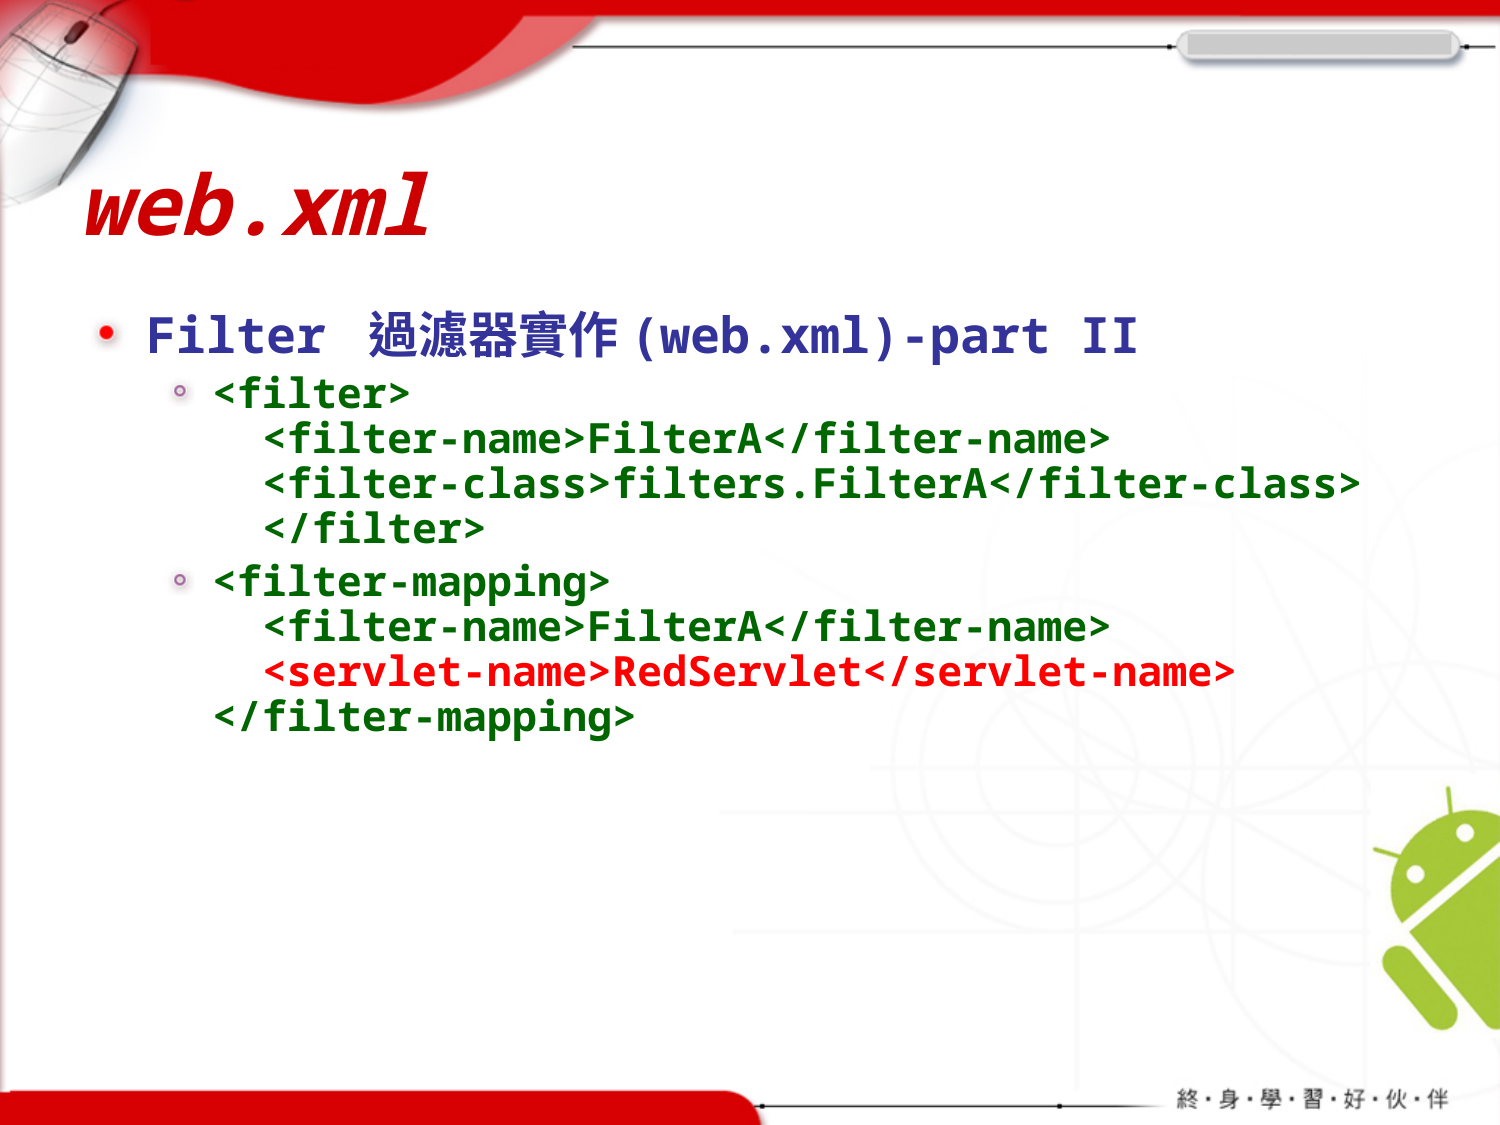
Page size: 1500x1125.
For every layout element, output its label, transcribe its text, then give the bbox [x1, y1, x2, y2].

picture [0, 0, 1500, 1125]
title web.xml [64, 136, 1416, 268]
list Filter 過濾器實作(web.xml)-part II <filter> <filter-name>FilterA</filter-name> <filter-class>filters.FilterA</filter-class> </filter> <filter-mapping> <filter-name>FilterA</filter-name> <servlet-name>RedServlet</servlet-name> </filter-mapping> [75, 302, 1425, 1005]
